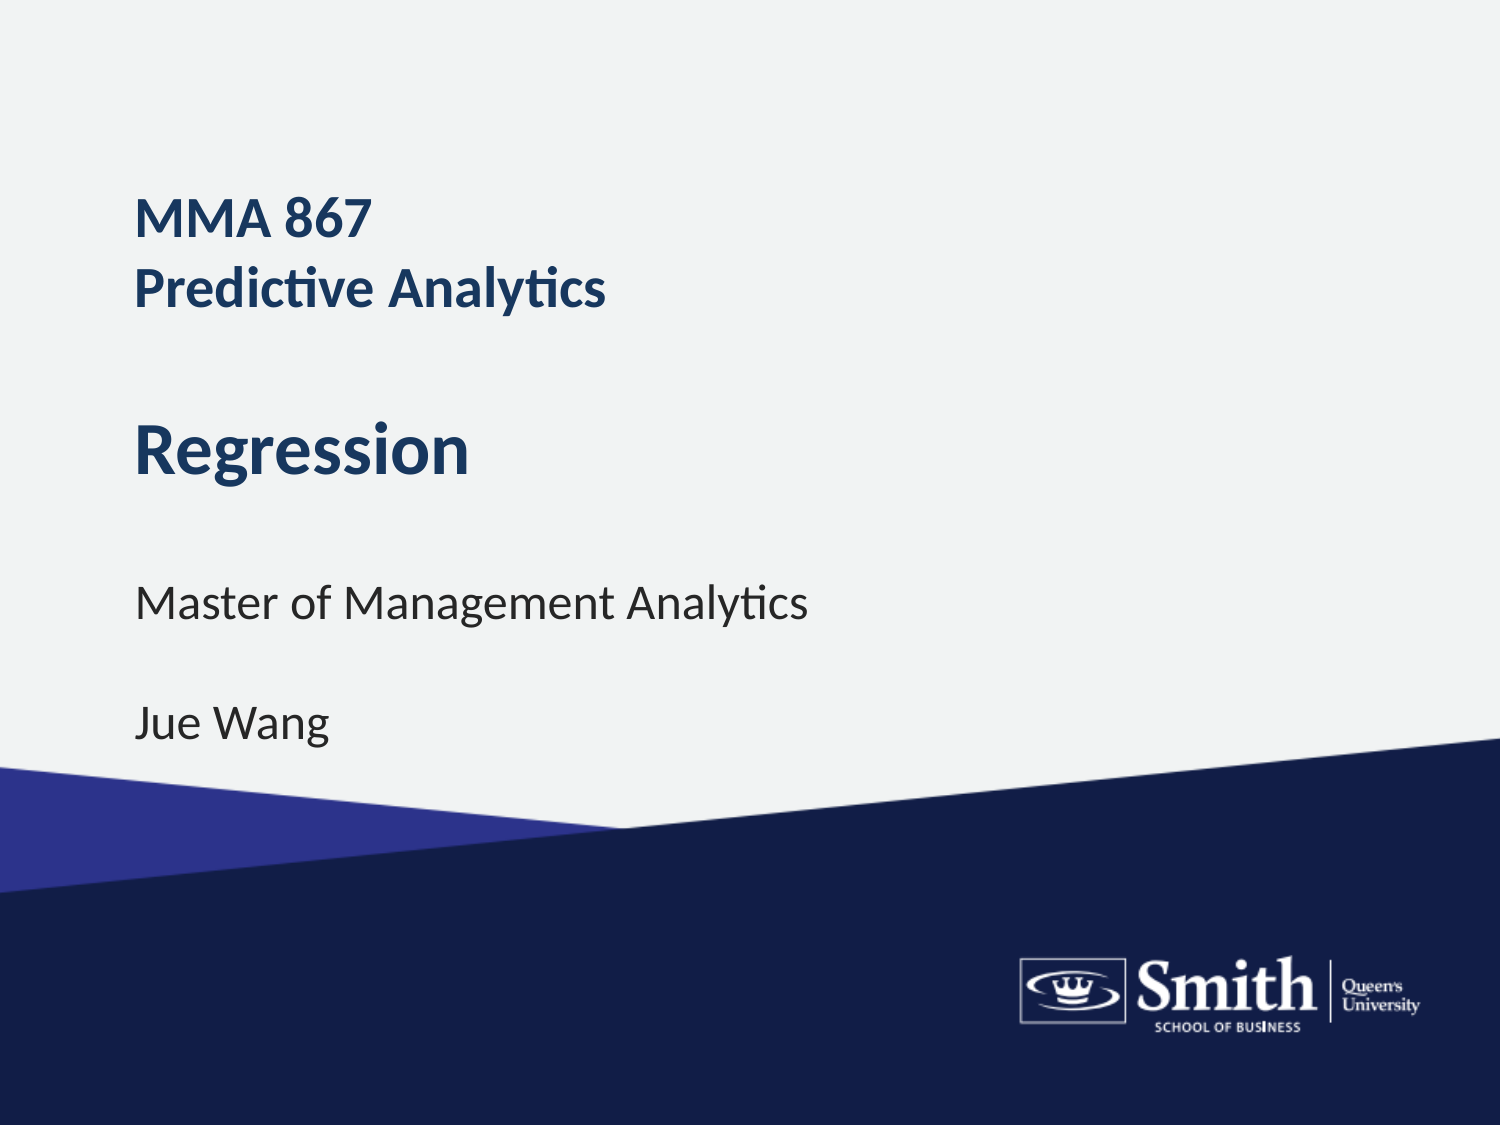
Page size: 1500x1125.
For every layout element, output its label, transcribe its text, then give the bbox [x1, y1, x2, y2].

subtitle Master of Management Analytics Jue Wang [134, 561, 1376, 759]
title MMA 867 Predictive Analytics Regression [134, 271, 1450, 497]
